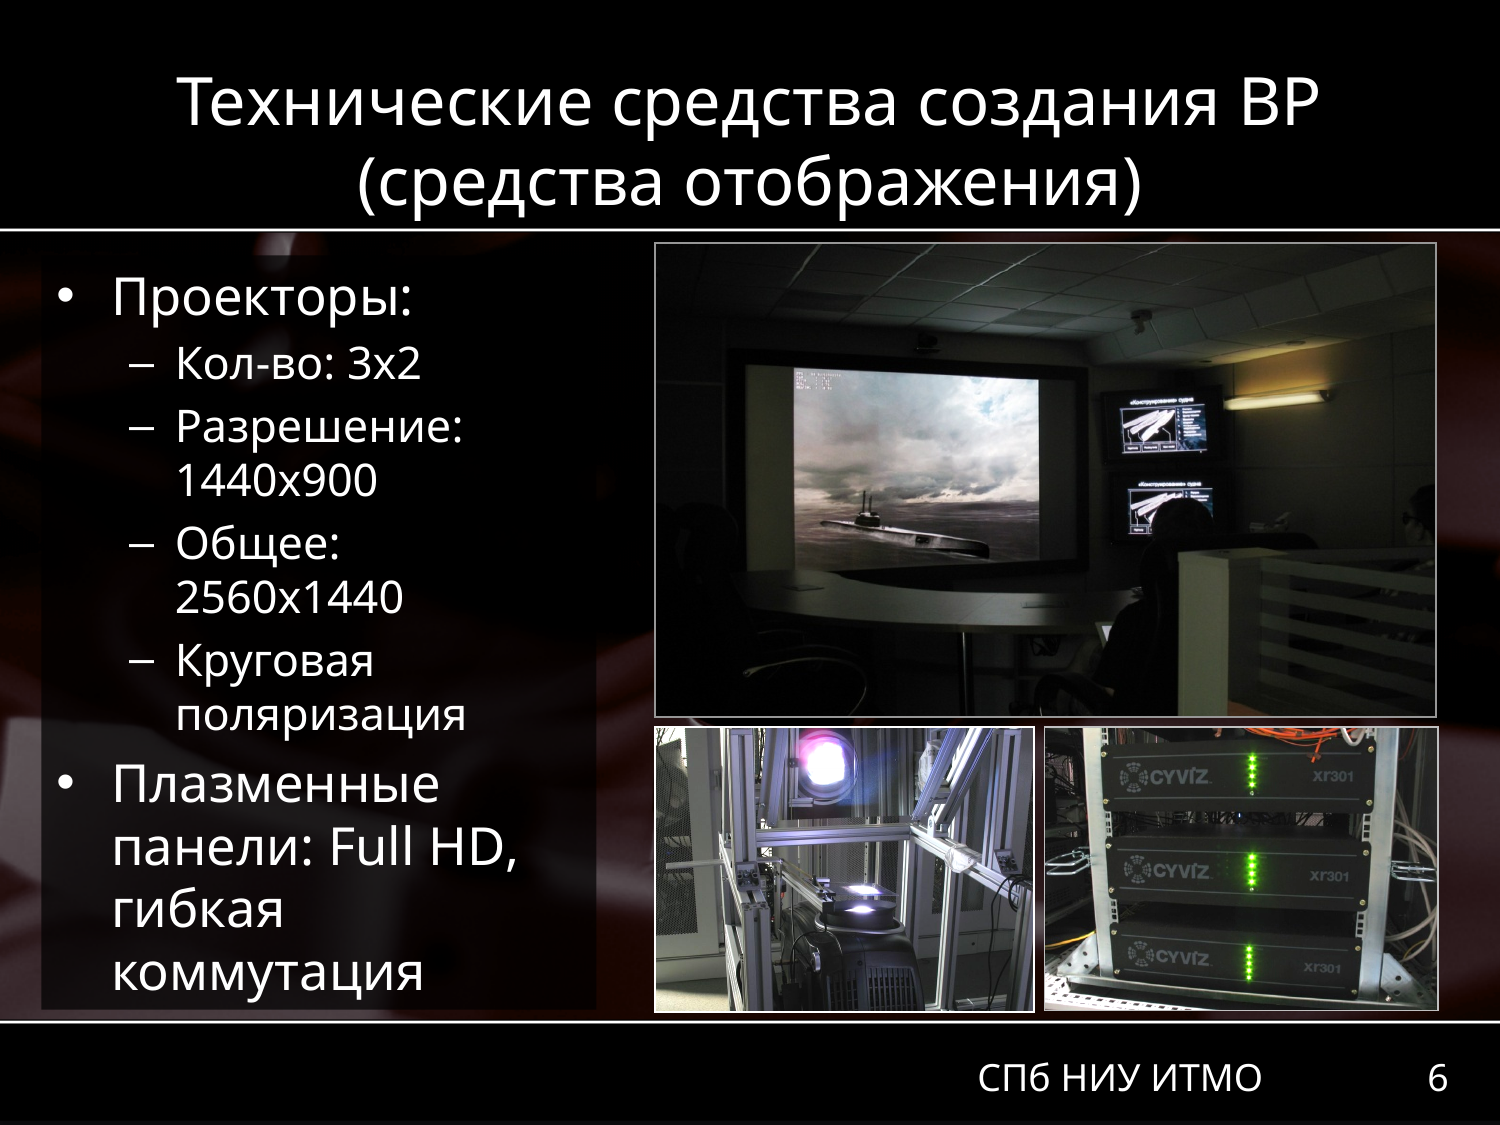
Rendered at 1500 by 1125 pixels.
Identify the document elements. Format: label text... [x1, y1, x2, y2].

picture [0, 0, 1500, 1125]
list Проекторы: Кол-во: 3х2 Разрешение: 1440х900 Общее: 2560х1440 Круговая поляризация Плазменные панели: Full HD, гибкая коммутация [41, 255, 597, 1010]
title Технические средства создания ВР (средства отображения) [75, 45, 1425, 233]
